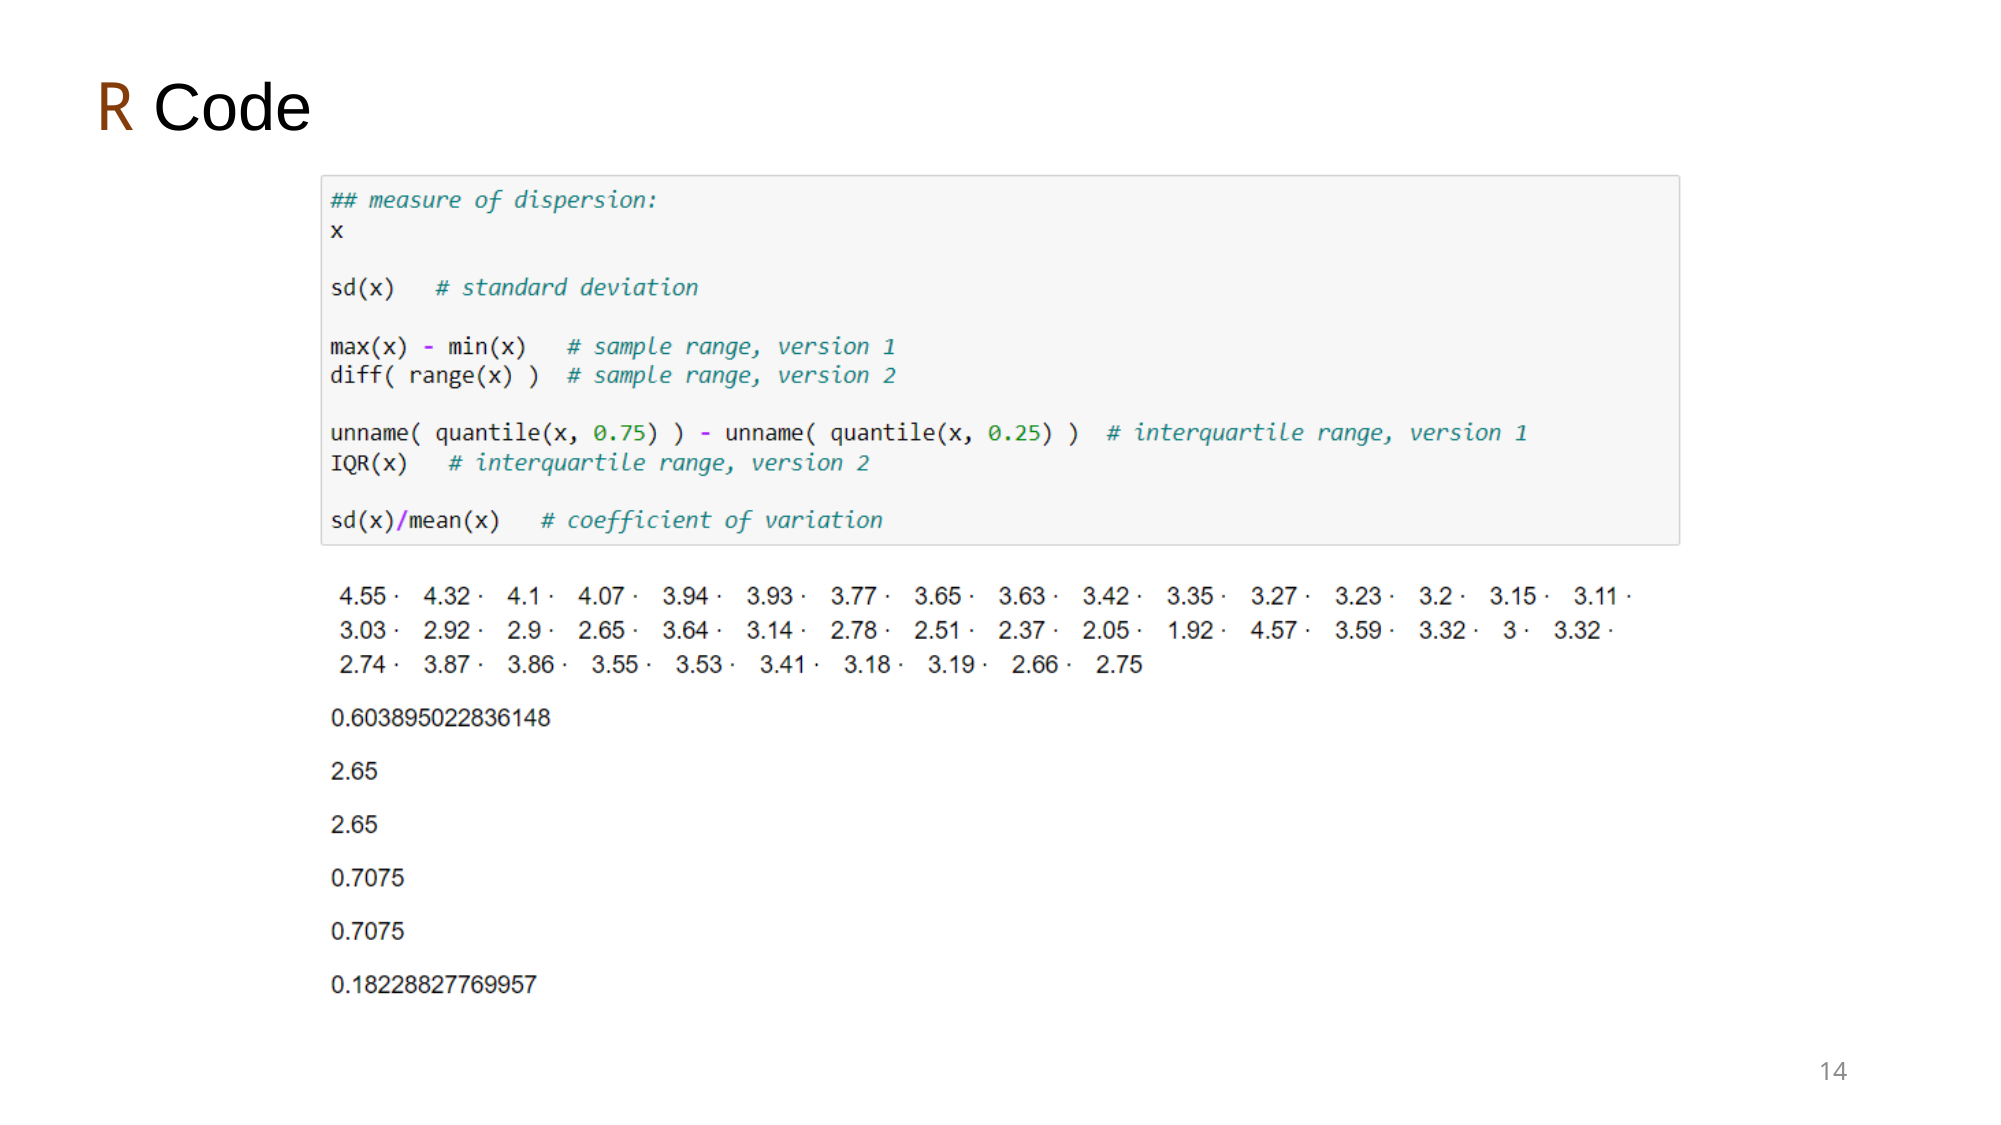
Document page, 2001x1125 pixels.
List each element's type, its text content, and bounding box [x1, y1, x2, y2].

picture [314, 171, 1686, 1007]
title R Code [93, 8, 1230, 198]
slide_number 14 [1412, 1042, 1863, 1103]
